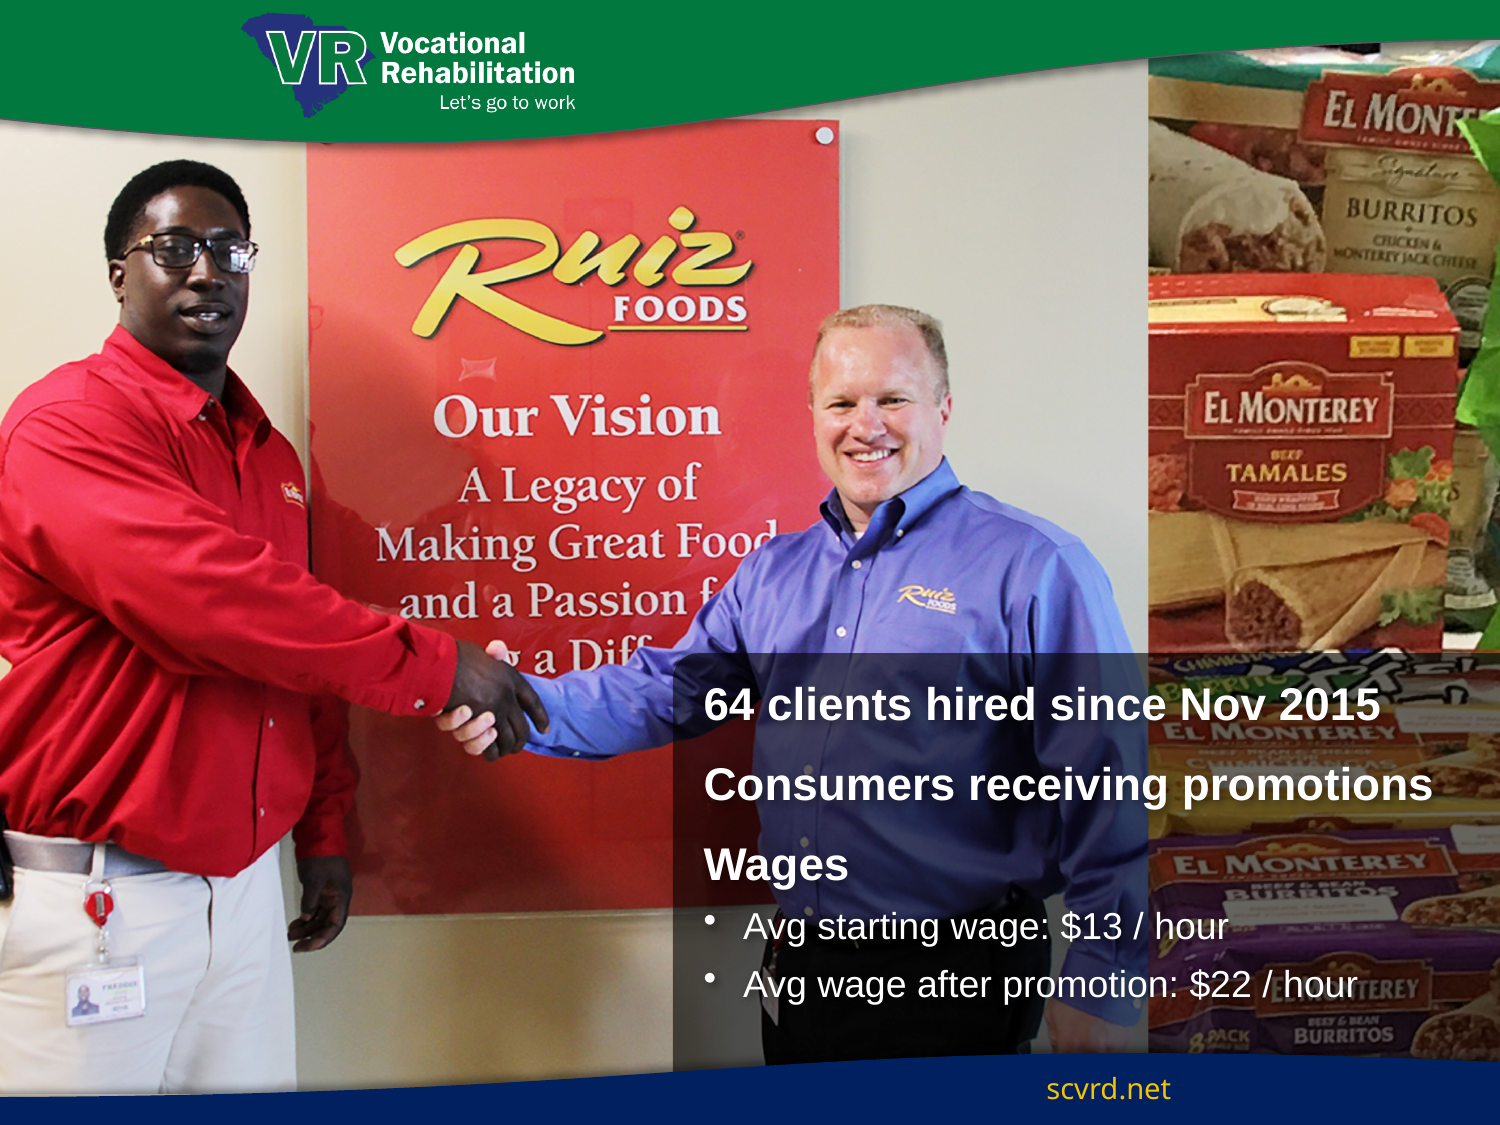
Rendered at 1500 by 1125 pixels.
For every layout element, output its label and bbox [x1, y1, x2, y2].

text_box [0, 0, 1500, 1125]
